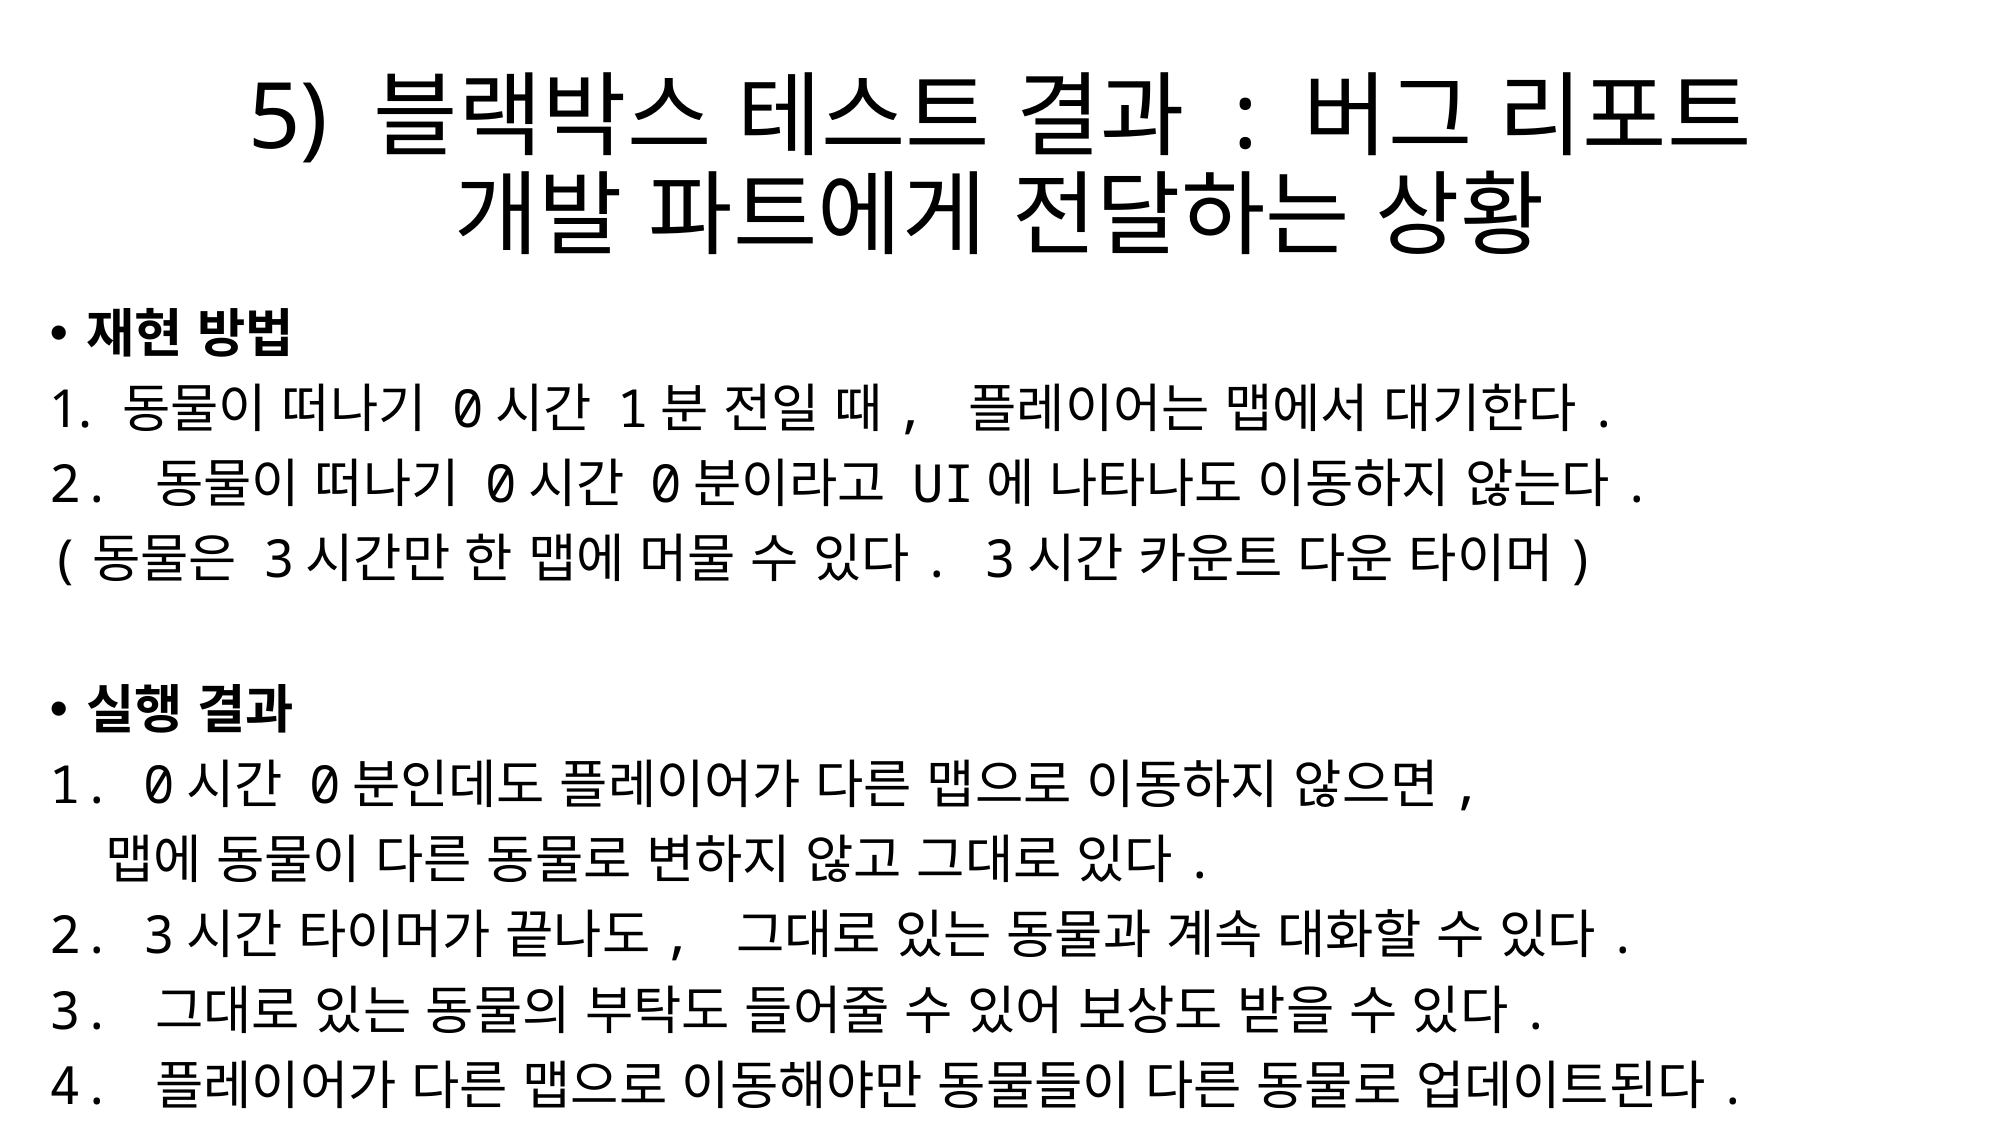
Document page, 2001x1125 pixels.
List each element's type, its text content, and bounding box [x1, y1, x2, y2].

list 재현 방법 동물이 떠나기 0시간 1분 전일 때, 플레이어는 맵에서 대기한다. 2. 동물이 떠나기 0시간 0분이라고 UI에 나타나도 이동하지 않는다. (동물은 3시간만 한 맵에 머물 수 있다. 3시간 카운트 다운 타이머) 실행 결과 1. 0시간 0분인데도 플레이어가 다른 맵으로 이동하지 않으면, 맵에 동물이 다른 동물로 변하지 않고 그대로 있다. 2. 3시간 타이머가 끝나도, 그대로 있는 동물과 계속 대화할 수 있다. 3. 그대로 있는 동물의 부탁도 들어줄 수 있어 보상도 받을 수 있다. 4. 플레이어가 다른 맵으로 이동해야만 동물들이 다른 동물로 업데이트된다. [34, 299, 1969, 1125]
title 5) 블랙박스 테스트 결과 : 버그 리포트 개발 파트에게 전달하는 상황 [137, 59, 1863, 278]
